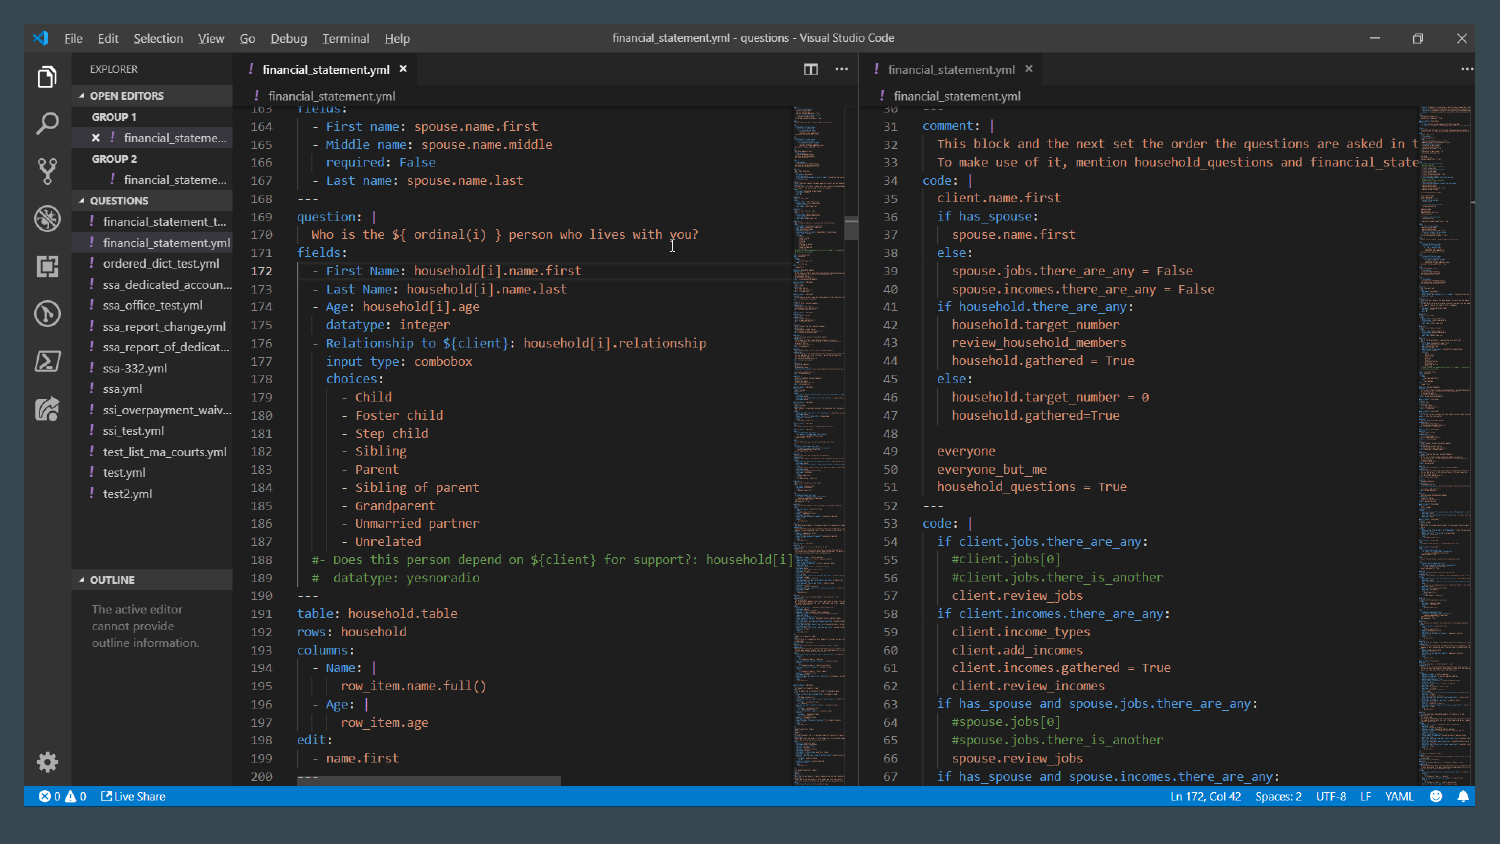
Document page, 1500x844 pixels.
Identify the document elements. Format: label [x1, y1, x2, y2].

picture [24, 24, 1476, 807]
